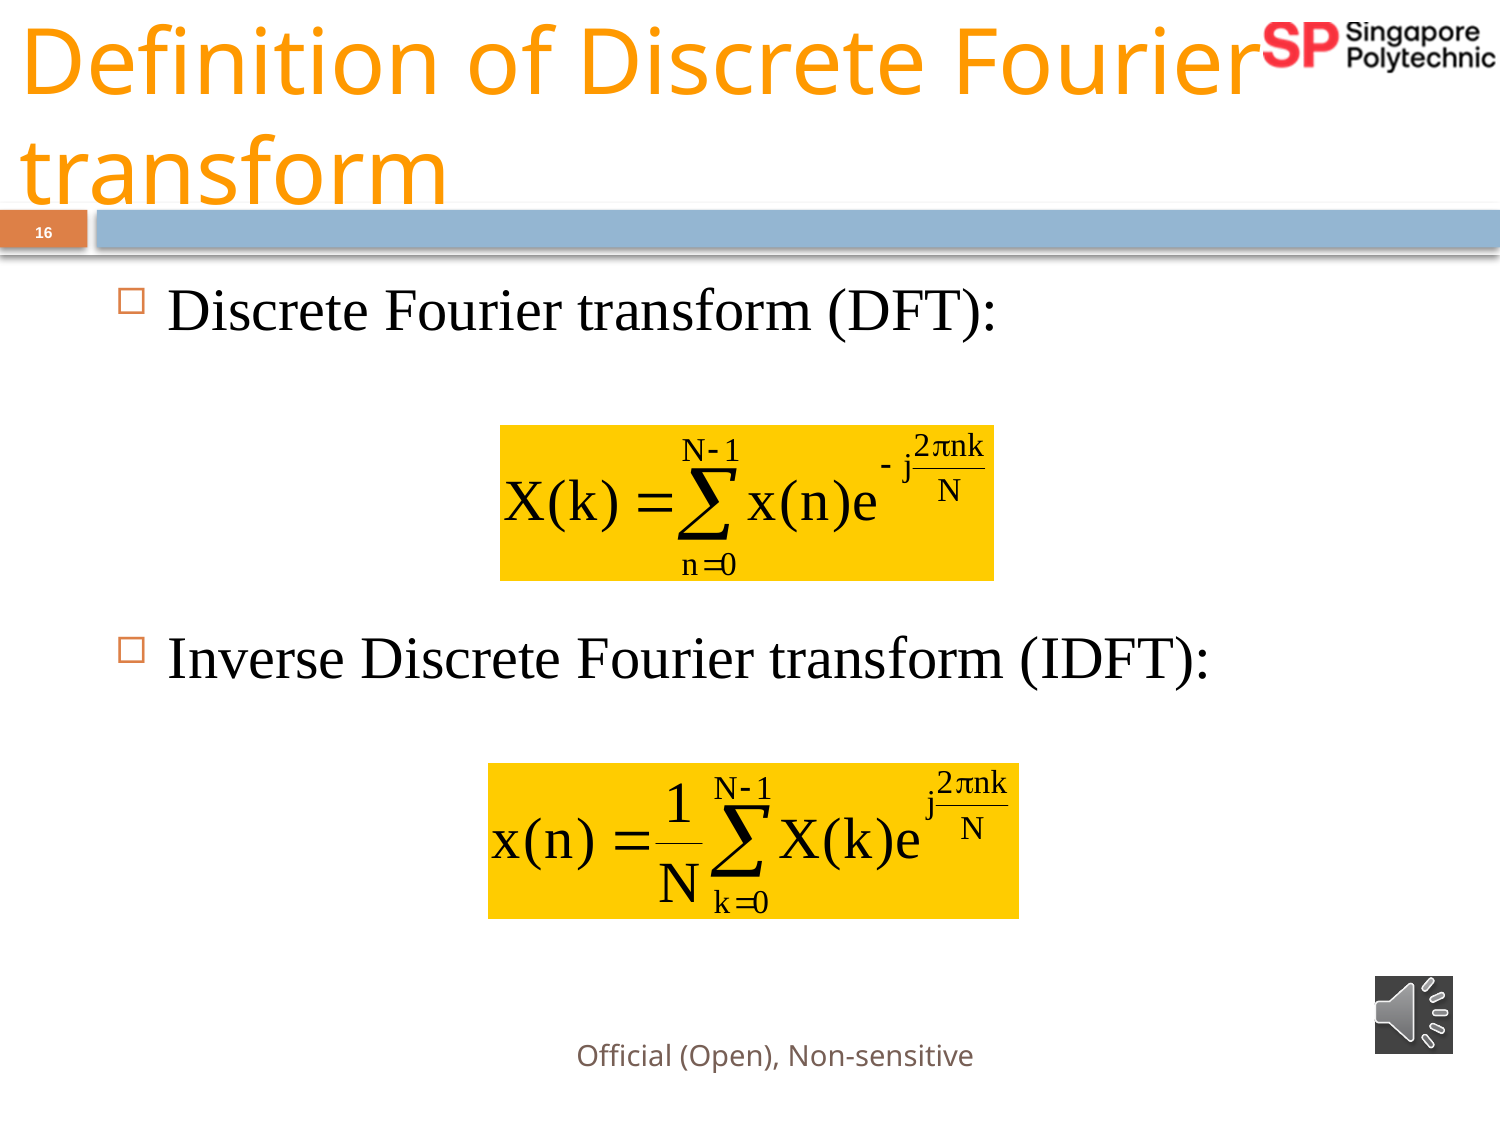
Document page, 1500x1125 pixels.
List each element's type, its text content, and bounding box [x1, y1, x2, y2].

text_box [487, 762, 1019, 919]
list Discrete Fourier transform (DFT): Inverse Discrete Fourier transform (IDFT): [100, 262, 1438, 1005]
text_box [499, 424, 995, 582]
title Definition of Discrete Fourier transform [4, 19, 1500, 207]
picture [1373, 974, 1454, 1056]
slide_number 16 [0, 208, 88, 249]
footer Official (Open), Non-sensitive [99, 1025, 990, 1085]
